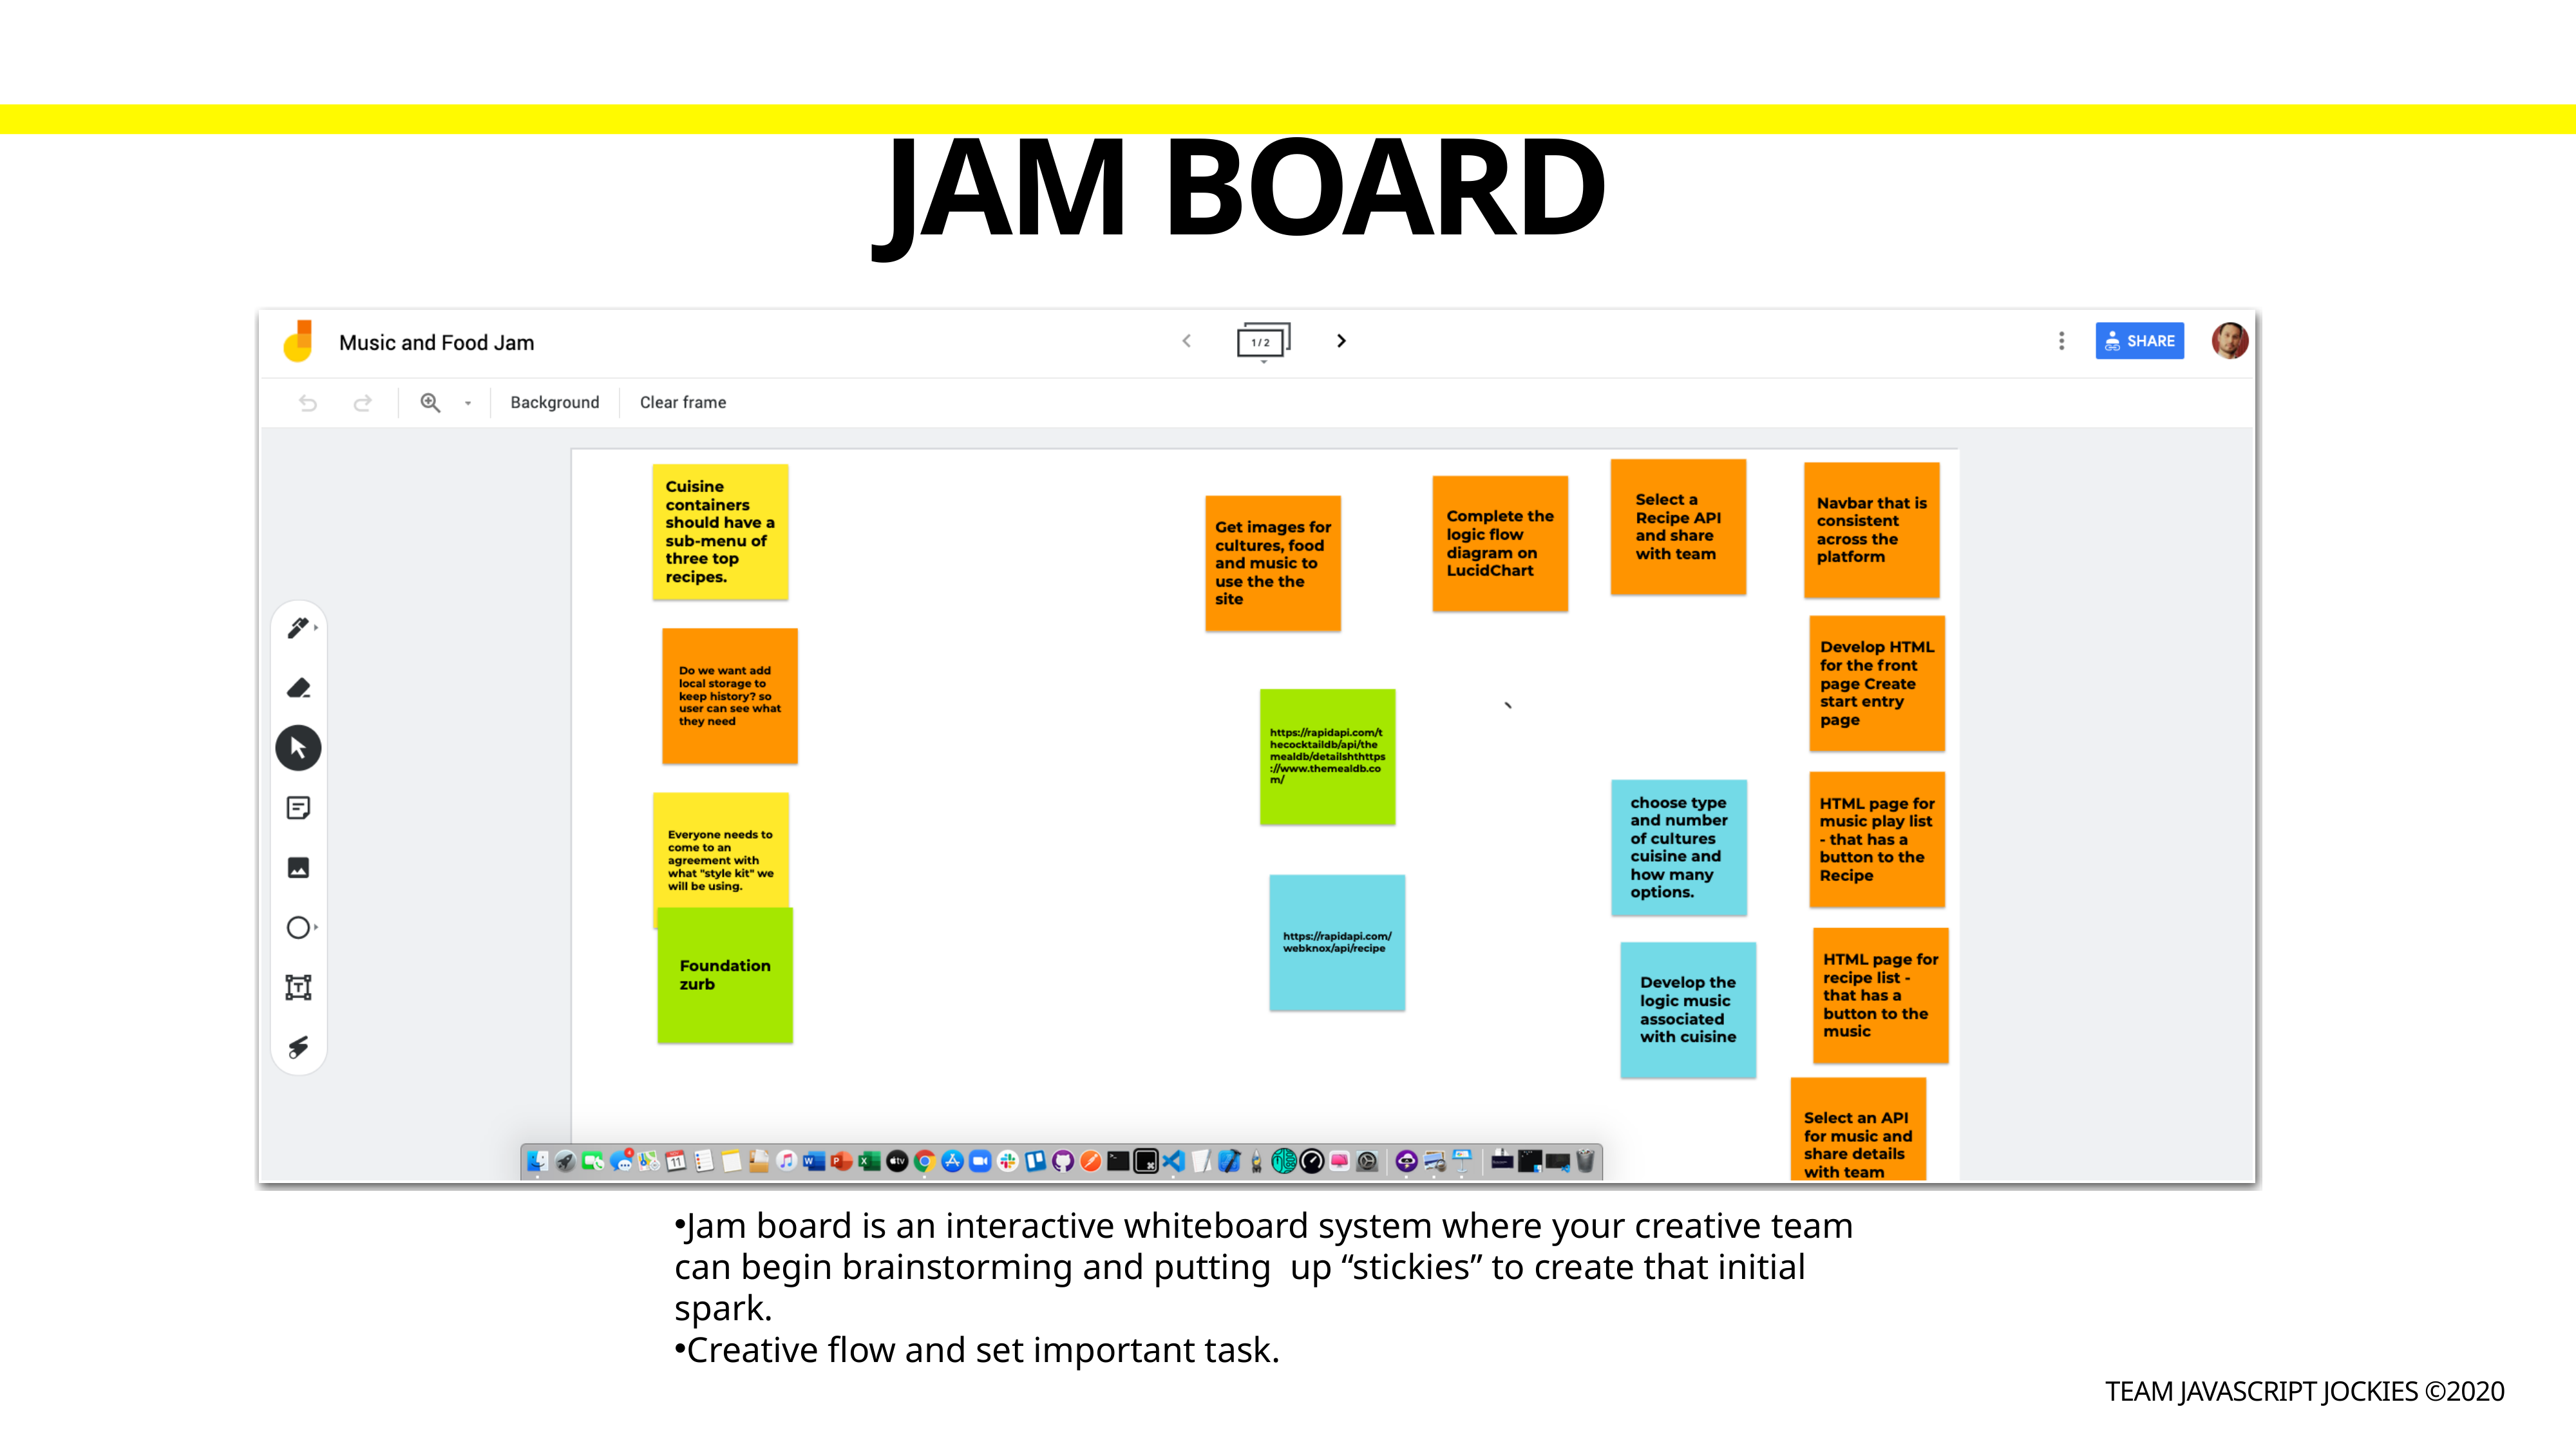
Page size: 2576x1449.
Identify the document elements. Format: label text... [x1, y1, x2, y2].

title Jam board [876, 126, 1708, 307]
picture [261, 312, 2253, 1180]
list Team Javascript Jockies ©2020 [2099, 1368, 2576, 1415]
list Jam board is an interactive whiteboard system where your creative team can begin brainstorming and putting up “stickies” to create that initial spark. Creative flow and set important task. [668, 1197, 1908, 1352]
